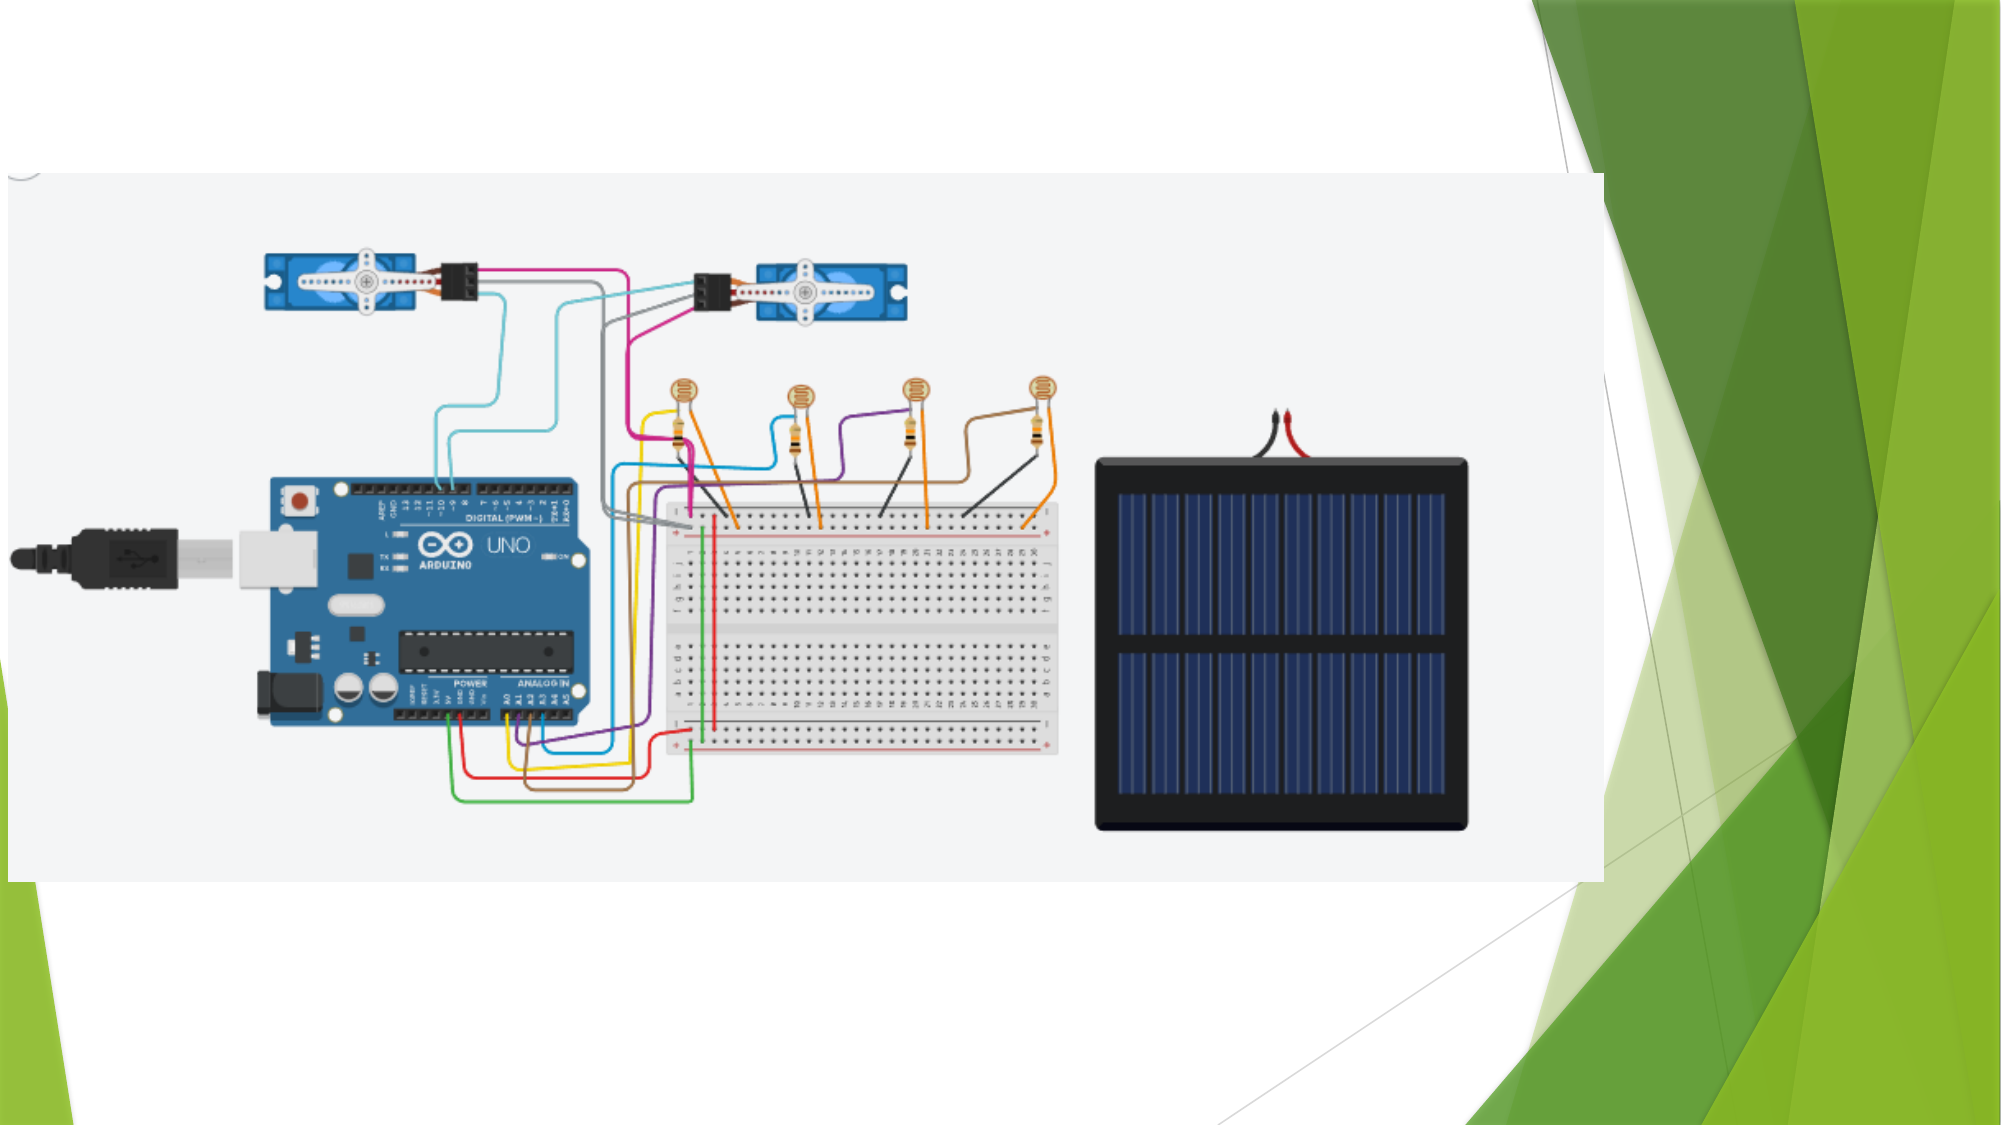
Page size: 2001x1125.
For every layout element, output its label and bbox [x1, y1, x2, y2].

picture [7, 173, 1605, 882]
